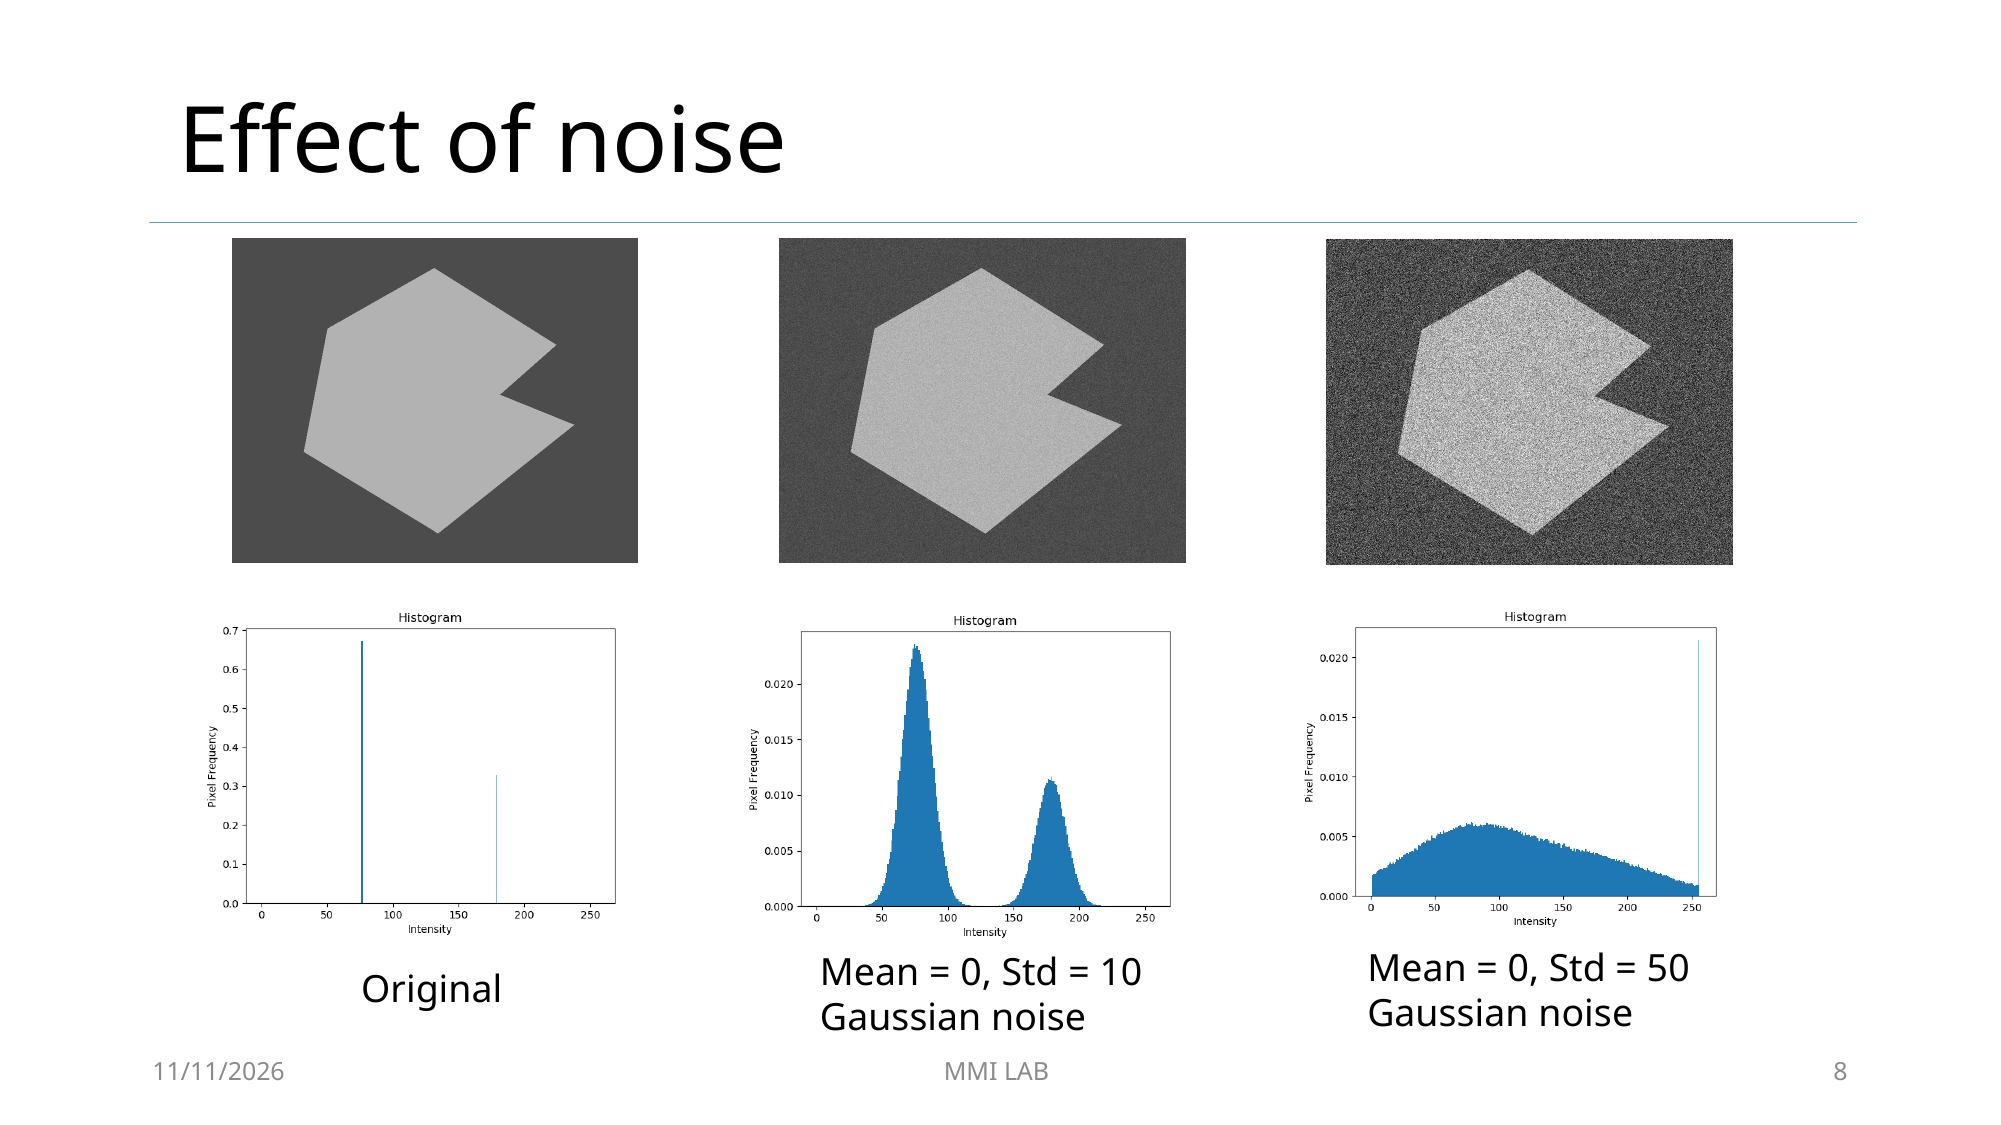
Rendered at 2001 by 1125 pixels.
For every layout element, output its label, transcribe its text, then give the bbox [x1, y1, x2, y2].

title Effect of noise [164, 34, 1889, 252]
picture [779, 238, 1186, 563]
footer MMI LAB [662, 1042, 1338, 1103]
picture [1297, 585, 1762, 934]
text_box Mean = 0, Std = 50 Gaussian noise [1352, 937, 1733, 1042]
picture [1326, 239, 1733, 565]
picture [186, 585, 662, 942]
text_box Mean = 0, Std = 10 Gaussian noise [805, 945, 1185, 1042]
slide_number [137, 1042, 588, 1103]
slide_number 8 [1412, 1042, 1863, 1103]
text_box Original [346, 958, 534, 1018]
picture [741, 588, 1217, 945]
picture [232, 238, 638, 563]
